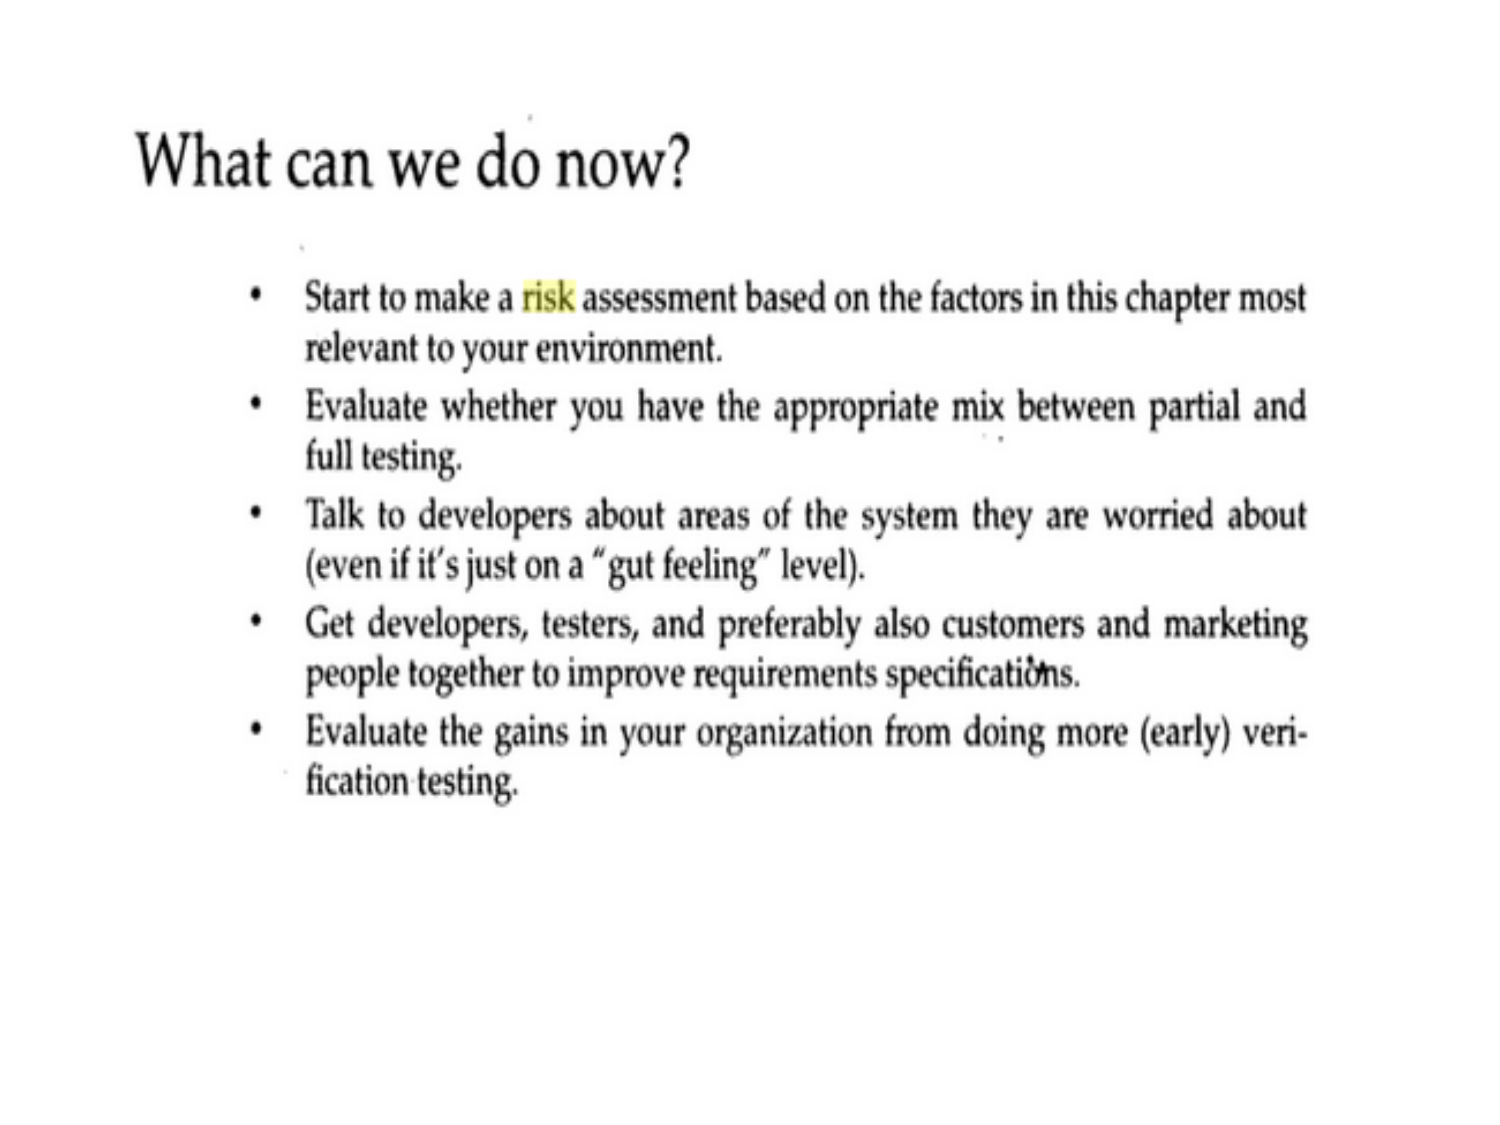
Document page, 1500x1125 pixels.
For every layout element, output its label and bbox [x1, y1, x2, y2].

list [124, 112, 1338, 817]
title [75, 45, 1425, 233]
